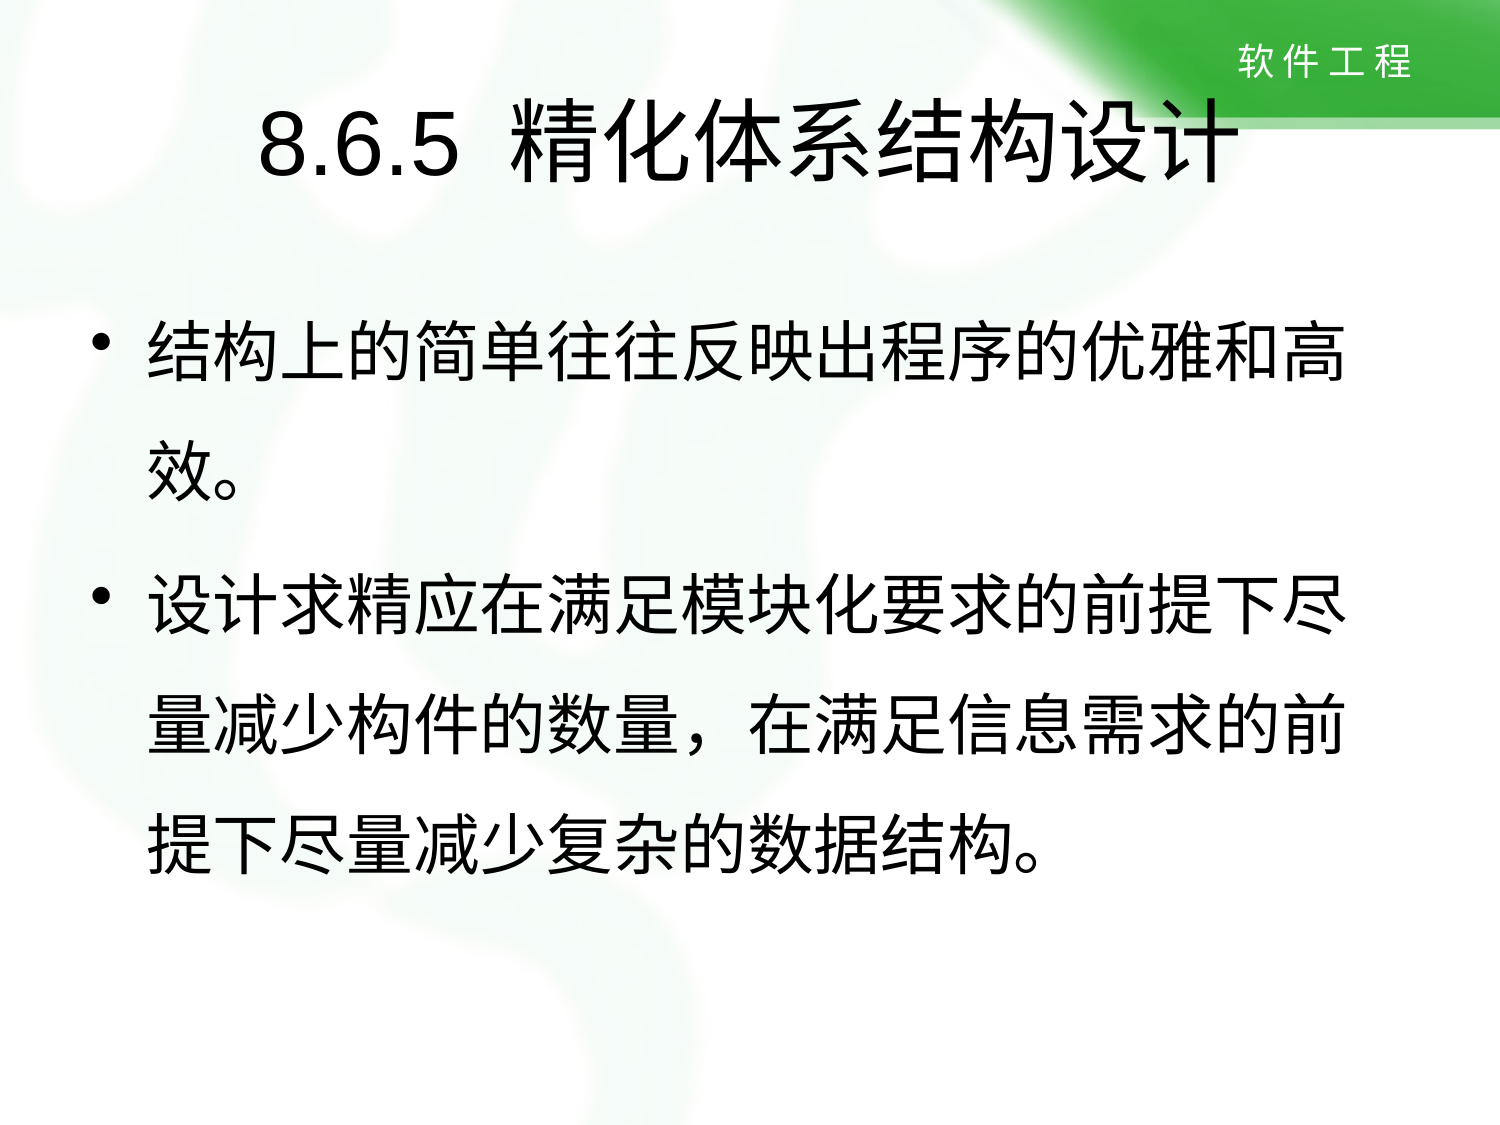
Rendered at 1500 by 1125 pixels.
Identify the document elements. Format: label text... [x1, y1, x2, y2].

list 结构上的简单往往反映出程序的优雅和高效。 设计求精应在满足模块化要求的前提下尽量减少构件的数量，在满足信息需求的前提下尽量减少复杂的数据结构。 [75, 262, 1425, 1005]
picture [0, 0, 1500, 1125]
title 8.6.5 精化体系结构设计 [75, 45, 1425, 233]
